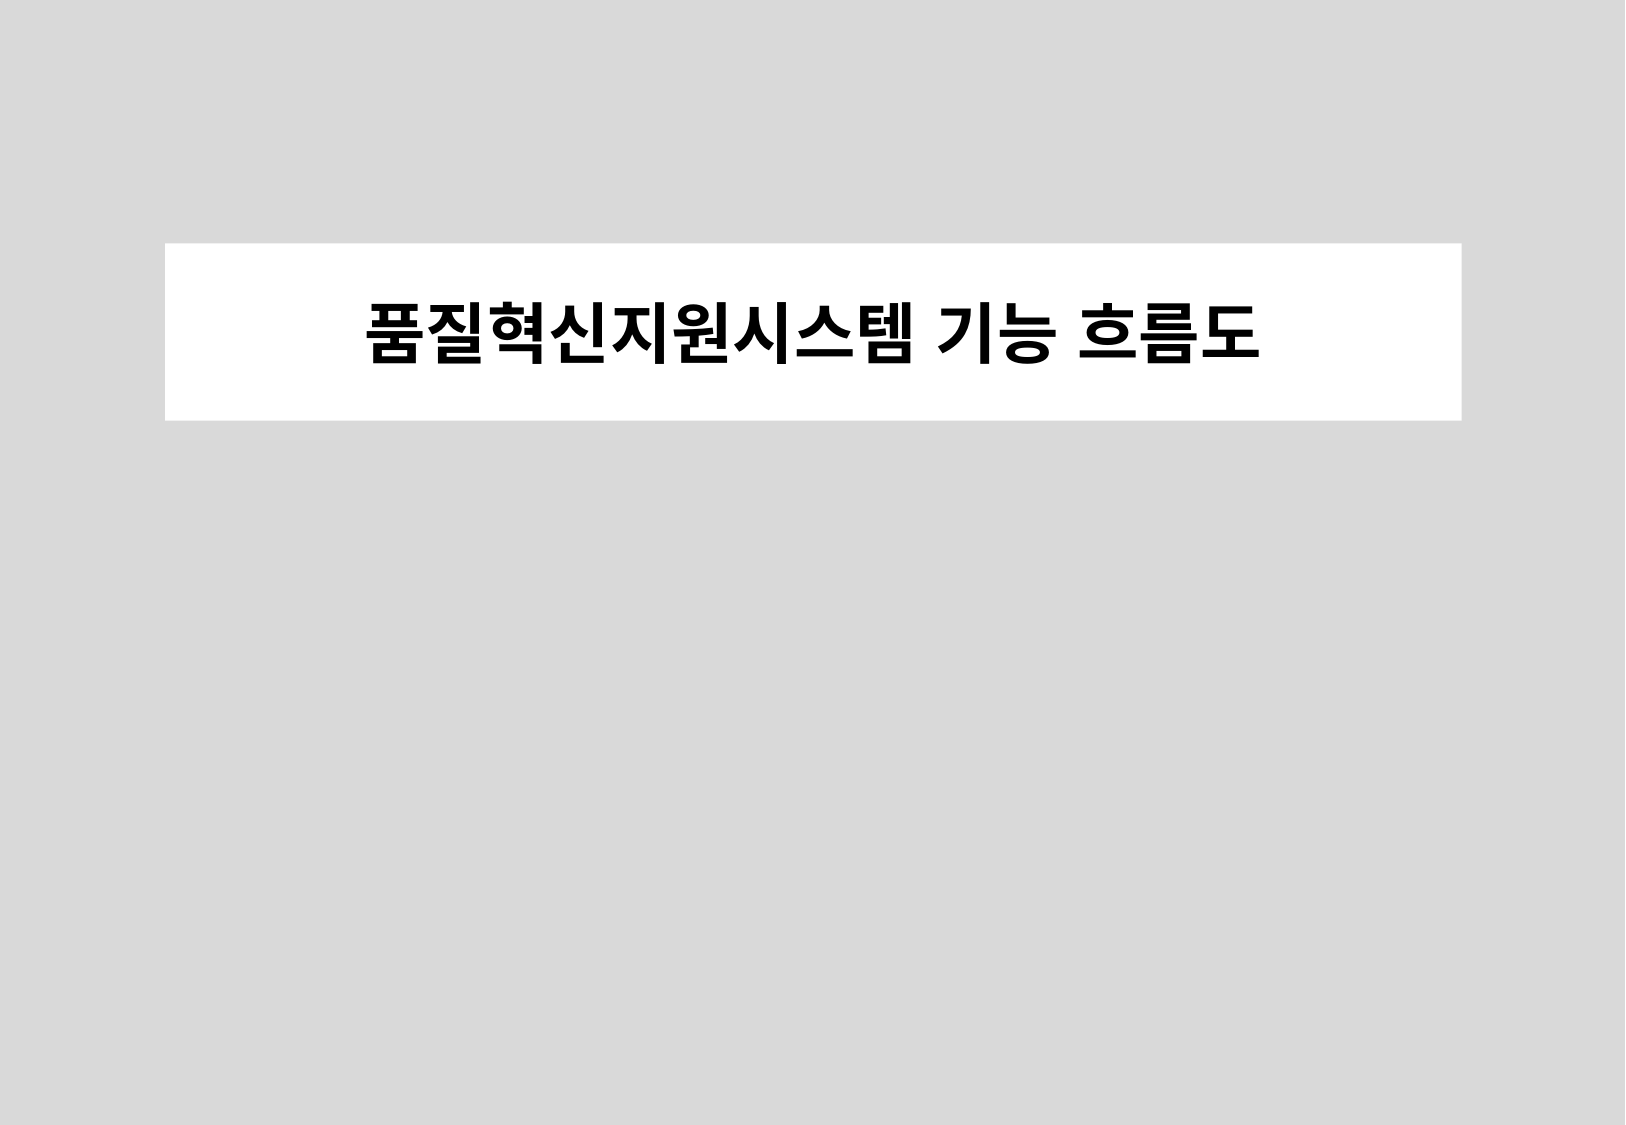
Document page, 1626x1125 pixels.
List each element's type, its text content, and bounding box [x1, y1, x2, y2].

text_box 품질혁신지원시스템 기능 흐름도 [165, 243, 1462, 421]
text_box [0, 0, 1625, 1125]
